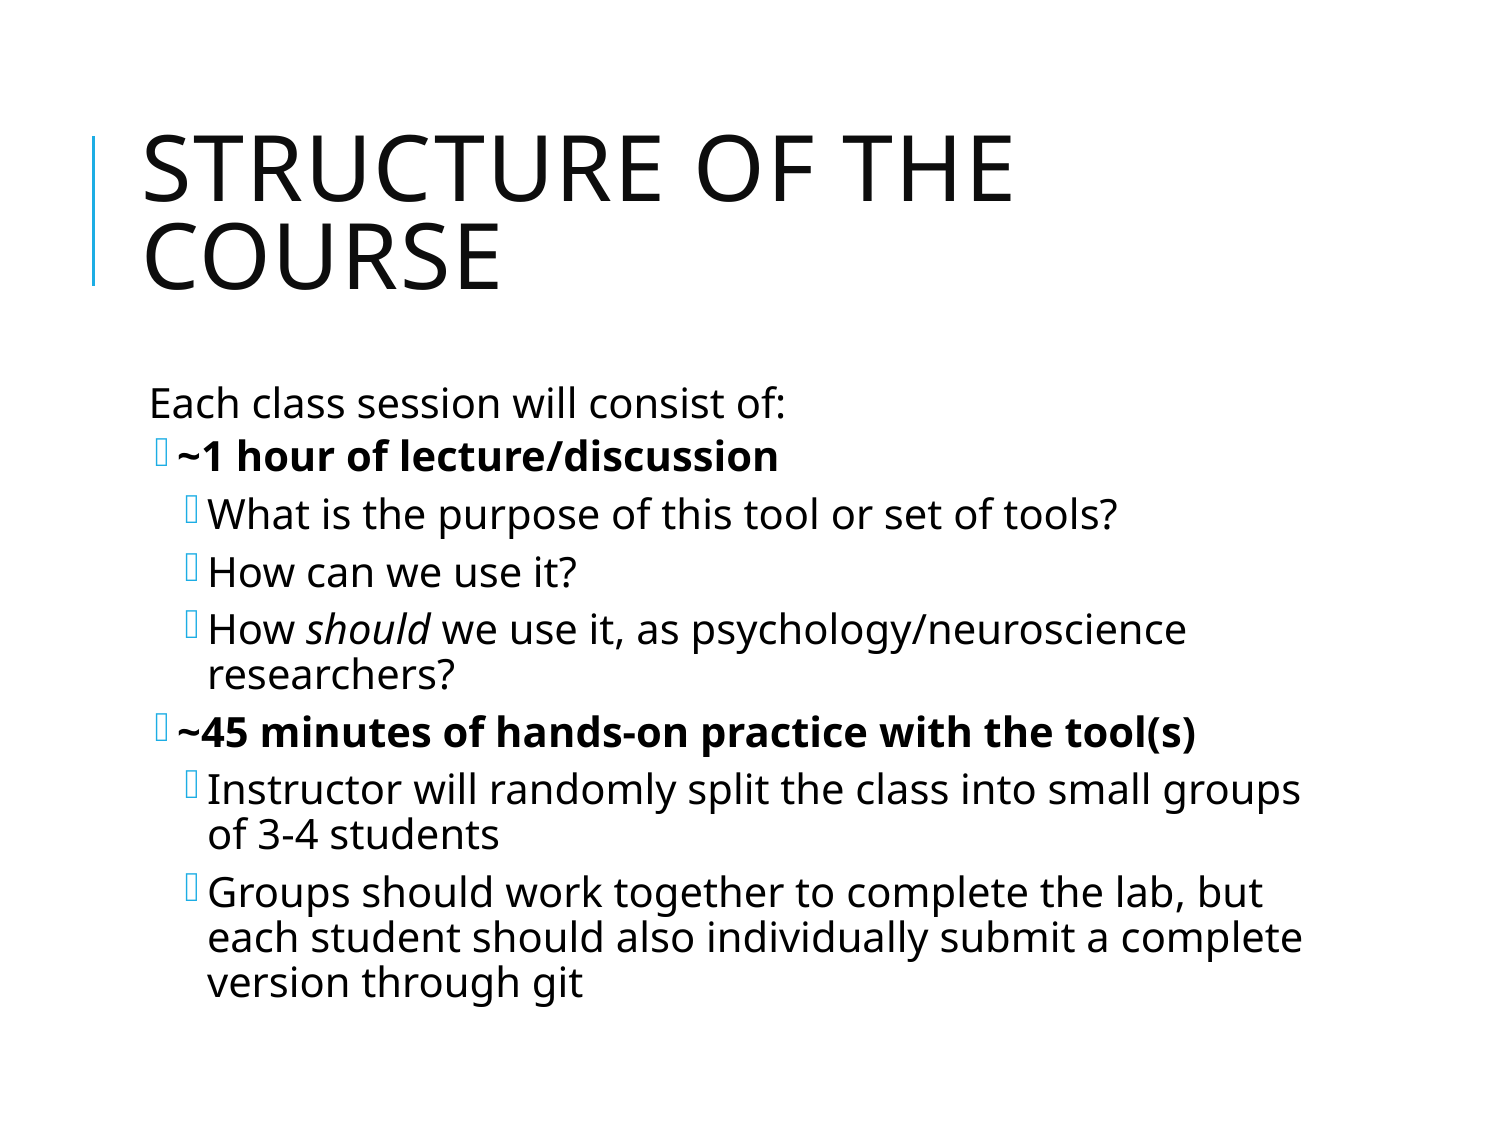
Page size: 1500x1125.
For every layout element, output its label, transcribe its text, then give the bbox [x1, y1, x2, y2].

list Each class session will consist of: ~1 hour of lecture/discussion What is the purpose of this tool or set of tools? How can we use it? How should we use it, as psychology/neuroscience researchers? ~45 minutes of hands-on practice with the tool(s) Instructor will randomly split the class into small groups of 3-4 students Groups should work together to complete the lab, but each student should also individually submit a complete version through git [126, 375, 1322, 1035]
title Structure of the course [126, 96, 1322, 342]
